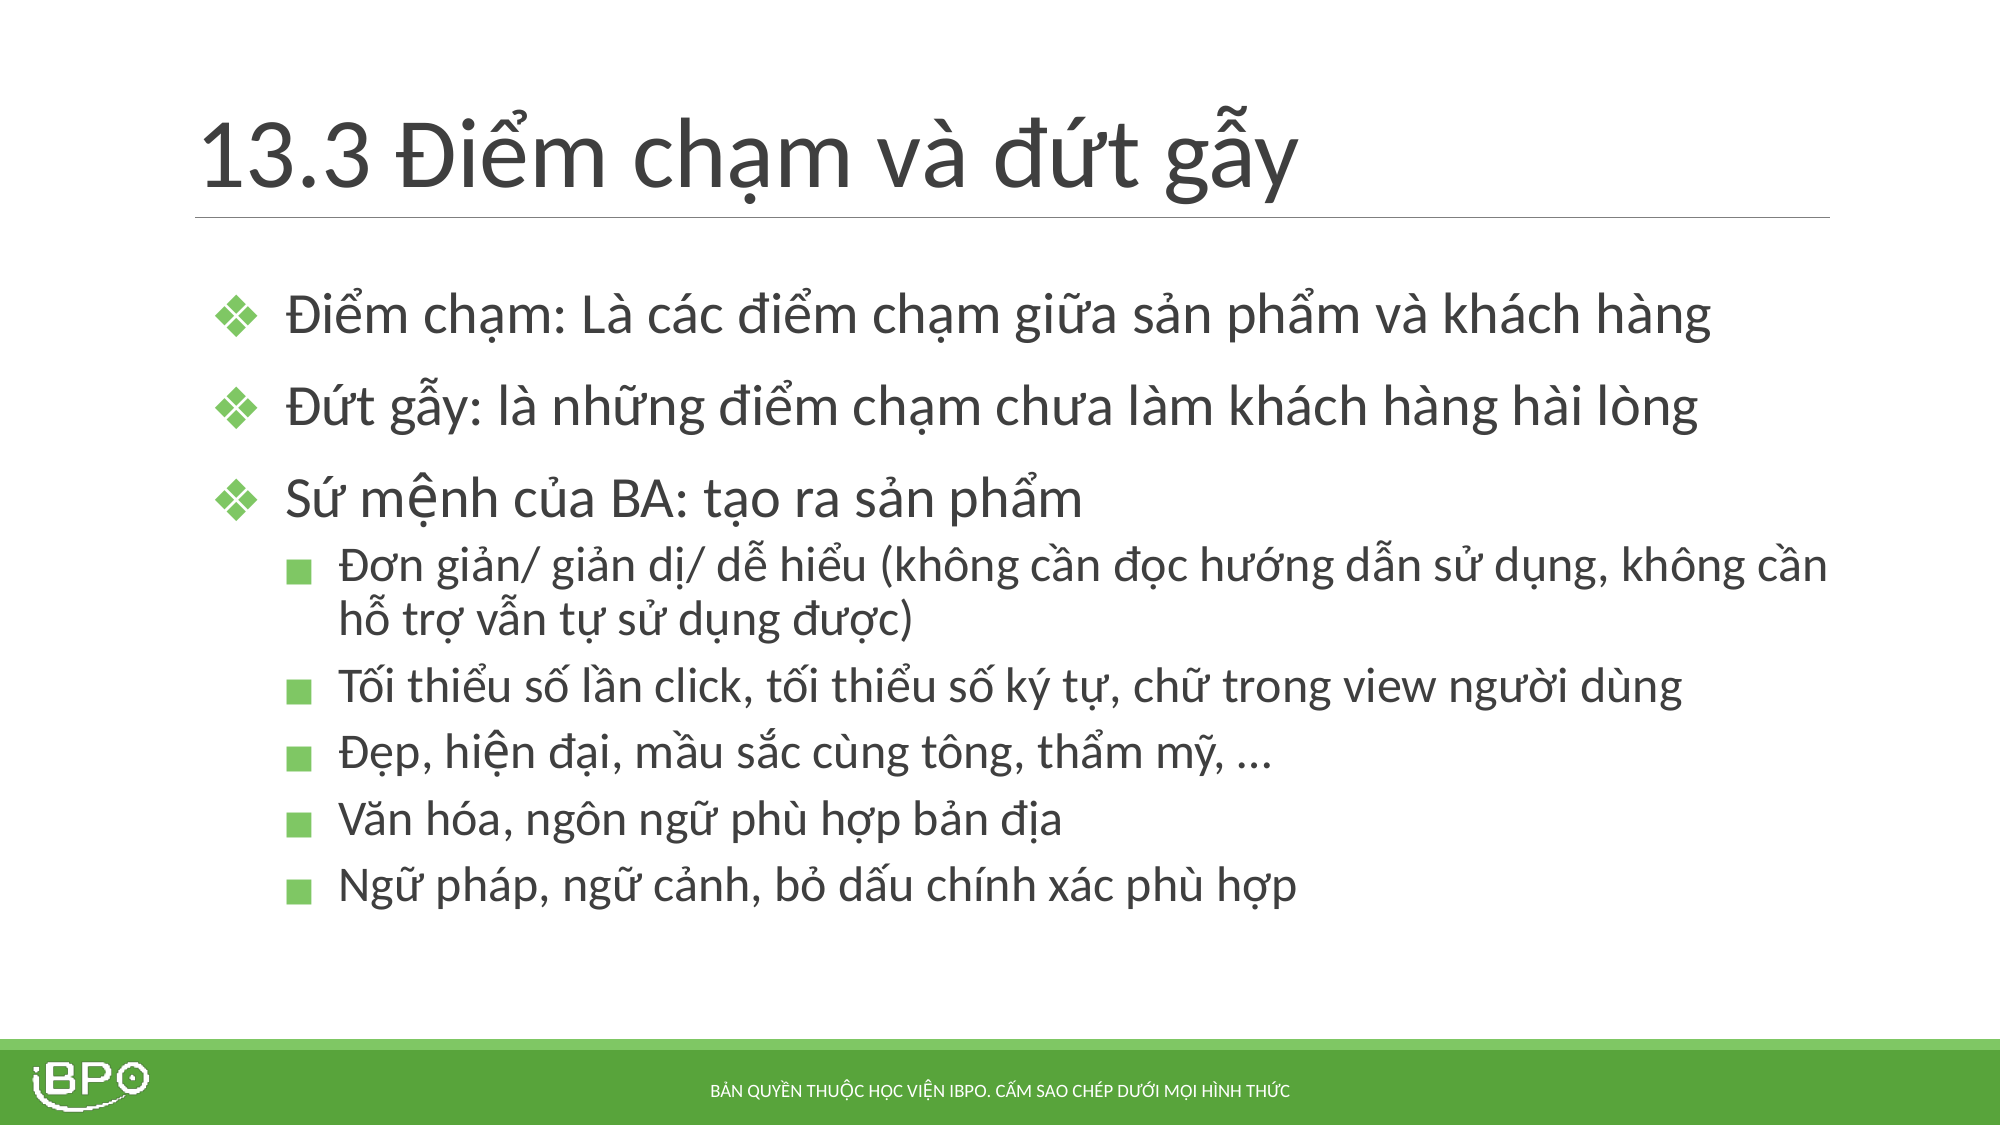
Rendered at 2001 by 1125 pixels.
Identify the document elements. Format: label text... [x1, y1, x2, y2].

footer BẢN QUYỀN THUỘC HỌC VIỆN IBPO. CẤM SAO CHÉP DƯỚI MỌI HÌNH THỨC [604, 1059, 1396, 1120]
title 13.3 Điểm chạm và đứt gẫy [180, 47, 1830, 216]
picture [13, 1048, 167, 1125]
list Điểm chạm: Là các điểm chạm giữa sản phẩm và khách hàng Đứt gẫy: là những điểm chạm chưa làm khách hàng hài lòng Sứ mệnh của BA: tạo ra sản phẩm Đơn giản/ giản dị/ dễ hiểu (không cần đọc hướng dẫn sử dụng, không cần hỗ trợ vẫn tự sử dụng được) Tối thiểu số lần click, tối thiểu số ký tự, chữ trong view người dùng Đẹp, hiện đại, mầu sắc cùng tông, thẩm mỹ, … Văn hóa, ngôn ngữ phù hợp bản địa Ngữ pháp, ngữ cảnh, bỏ dấu chính xác phù hợp [180, 276, 1830, 963]
